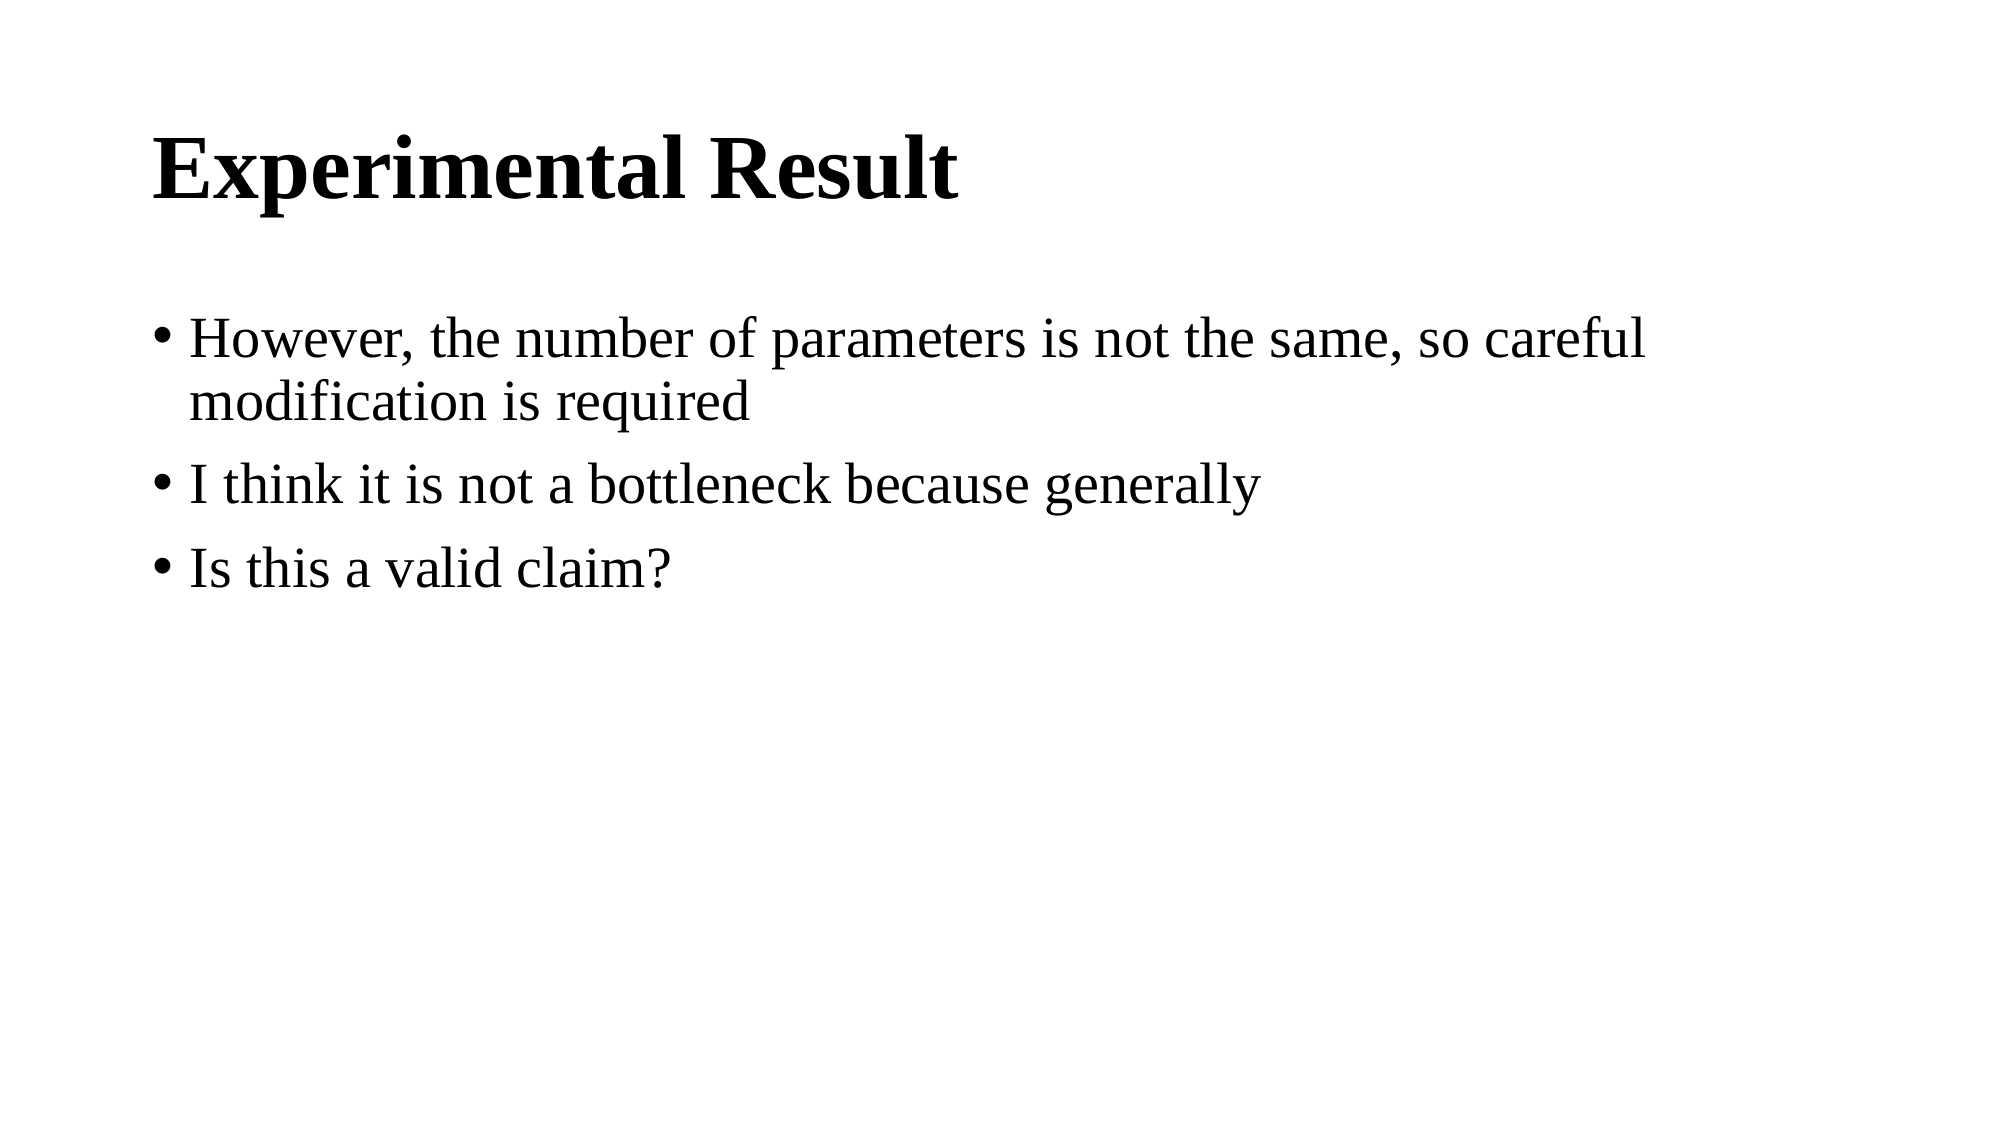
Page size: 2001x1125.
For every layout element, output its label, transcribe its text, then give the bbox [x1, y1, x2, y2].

title Experimental Result [137, 59, 1863, 278]
